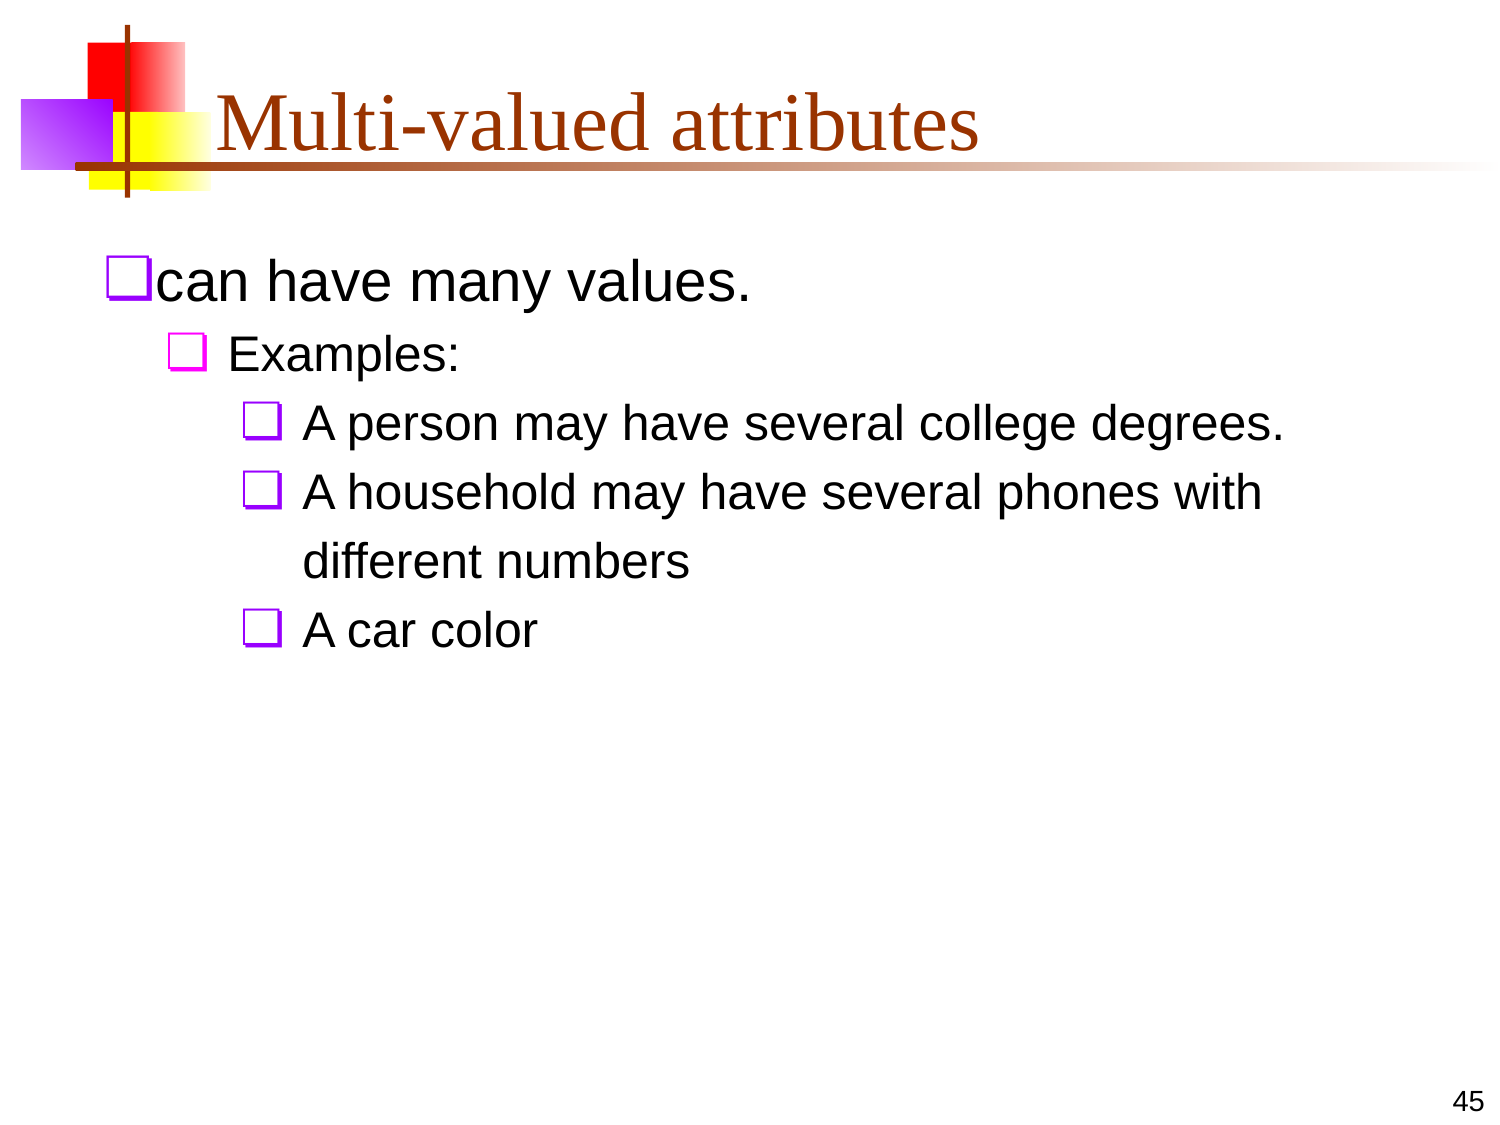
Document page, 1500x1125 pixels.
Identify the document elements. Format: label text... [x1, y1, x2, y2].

slide_number 45 [1187, 1050, 1500, 1125]
list can have many values. Examples: A person may have several college degrees. A household may have several phones with different numbers A car color [62, 224, 1469, 1006]
title Multi-valued attributes [200, 37, 1479, 175]
